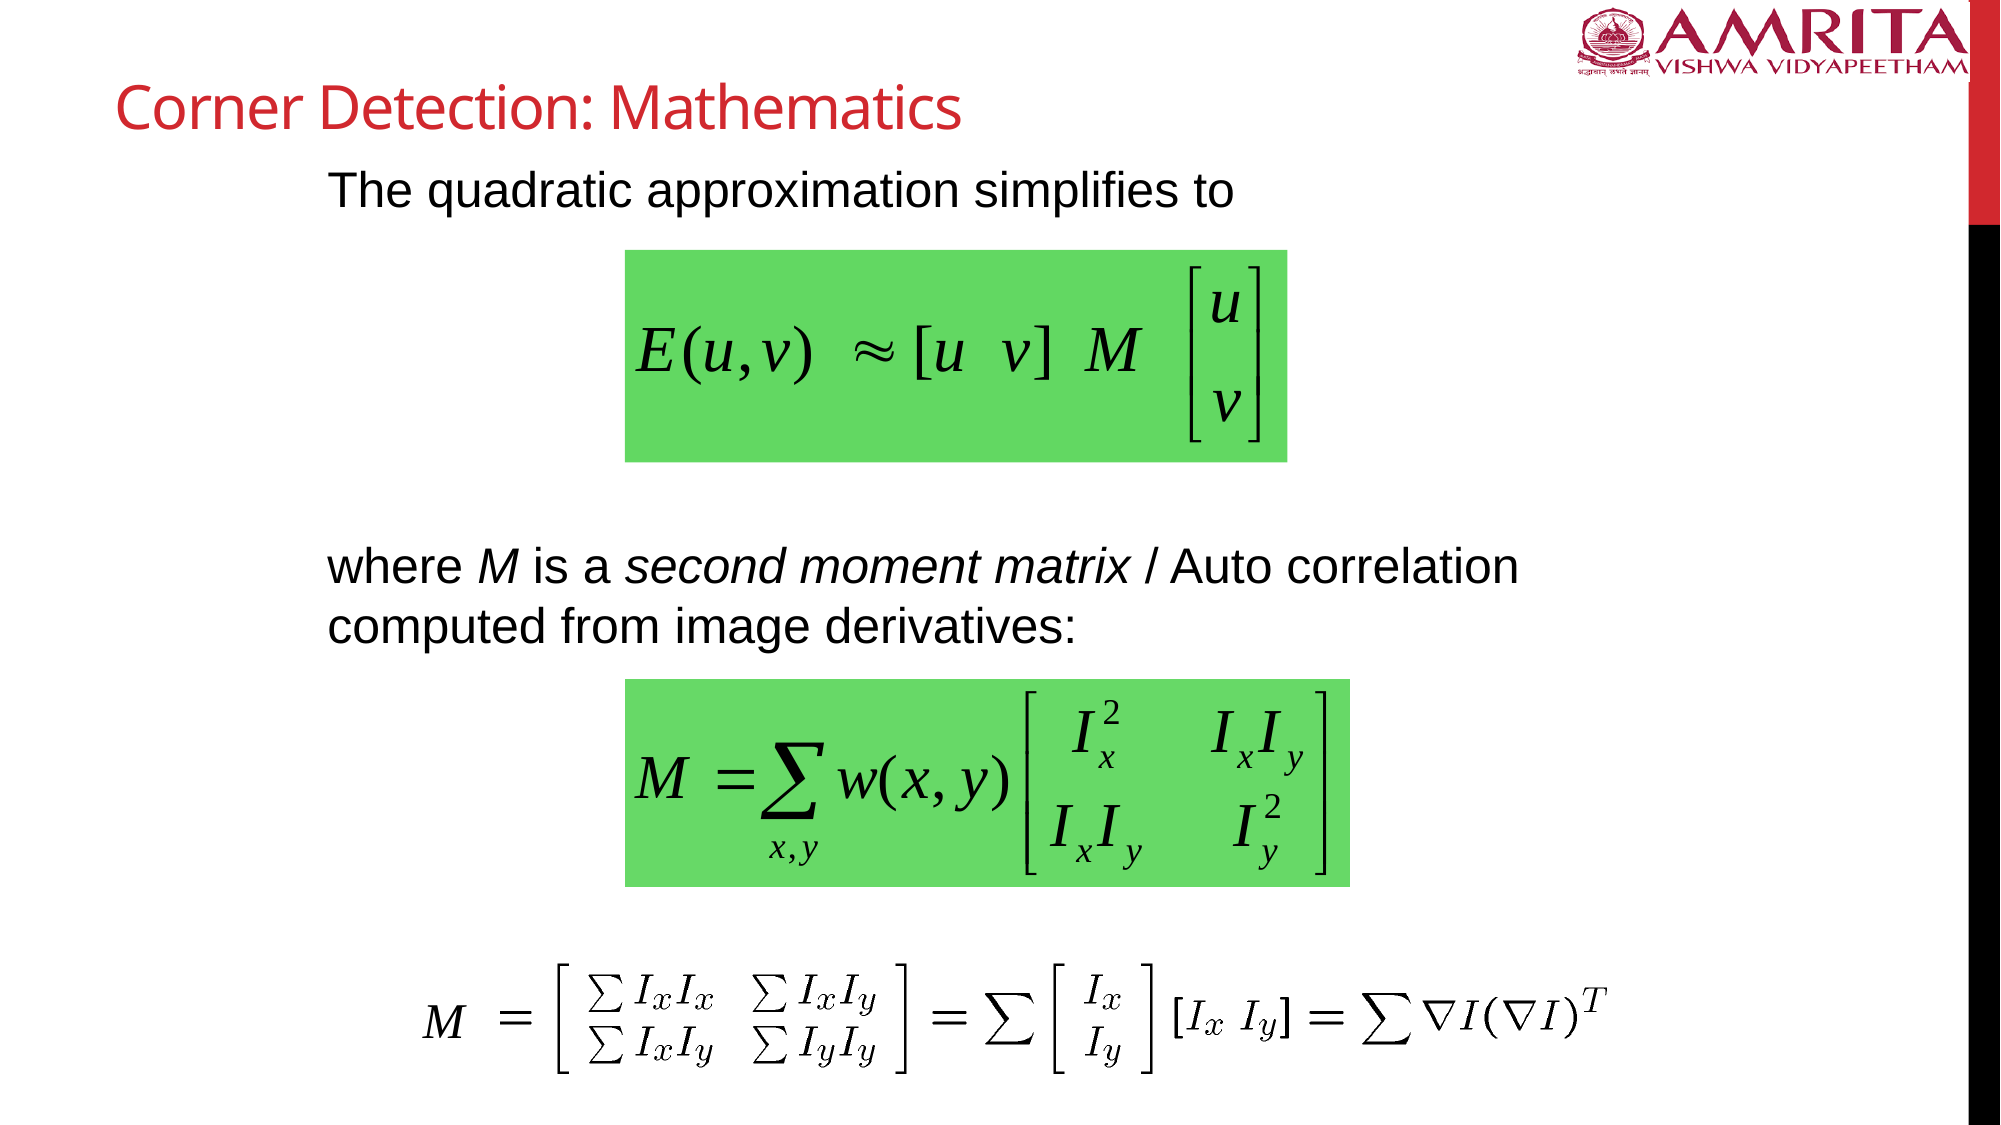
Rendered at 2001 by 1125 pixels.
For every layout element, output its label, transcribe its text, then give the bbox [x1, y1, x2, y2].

picture [1575, 2, 1970, 82]
text_box [624, 249, 1288, 254]
text_box The quadratic approximation simplifies to [312, 149, 1713, 225]
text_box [624, 678, 1351, 888]
text_box where M is a second moment matrix / Auto correlation computed from image derivatives: [312, 526, 1713, 661]
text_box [386, 961, 1607, 1076]
text_box [624, 454, 1288, 463]
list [624, 255, 1288, 454]
title Corner Detection: Mathematics [99, 25, 1898, 185]
